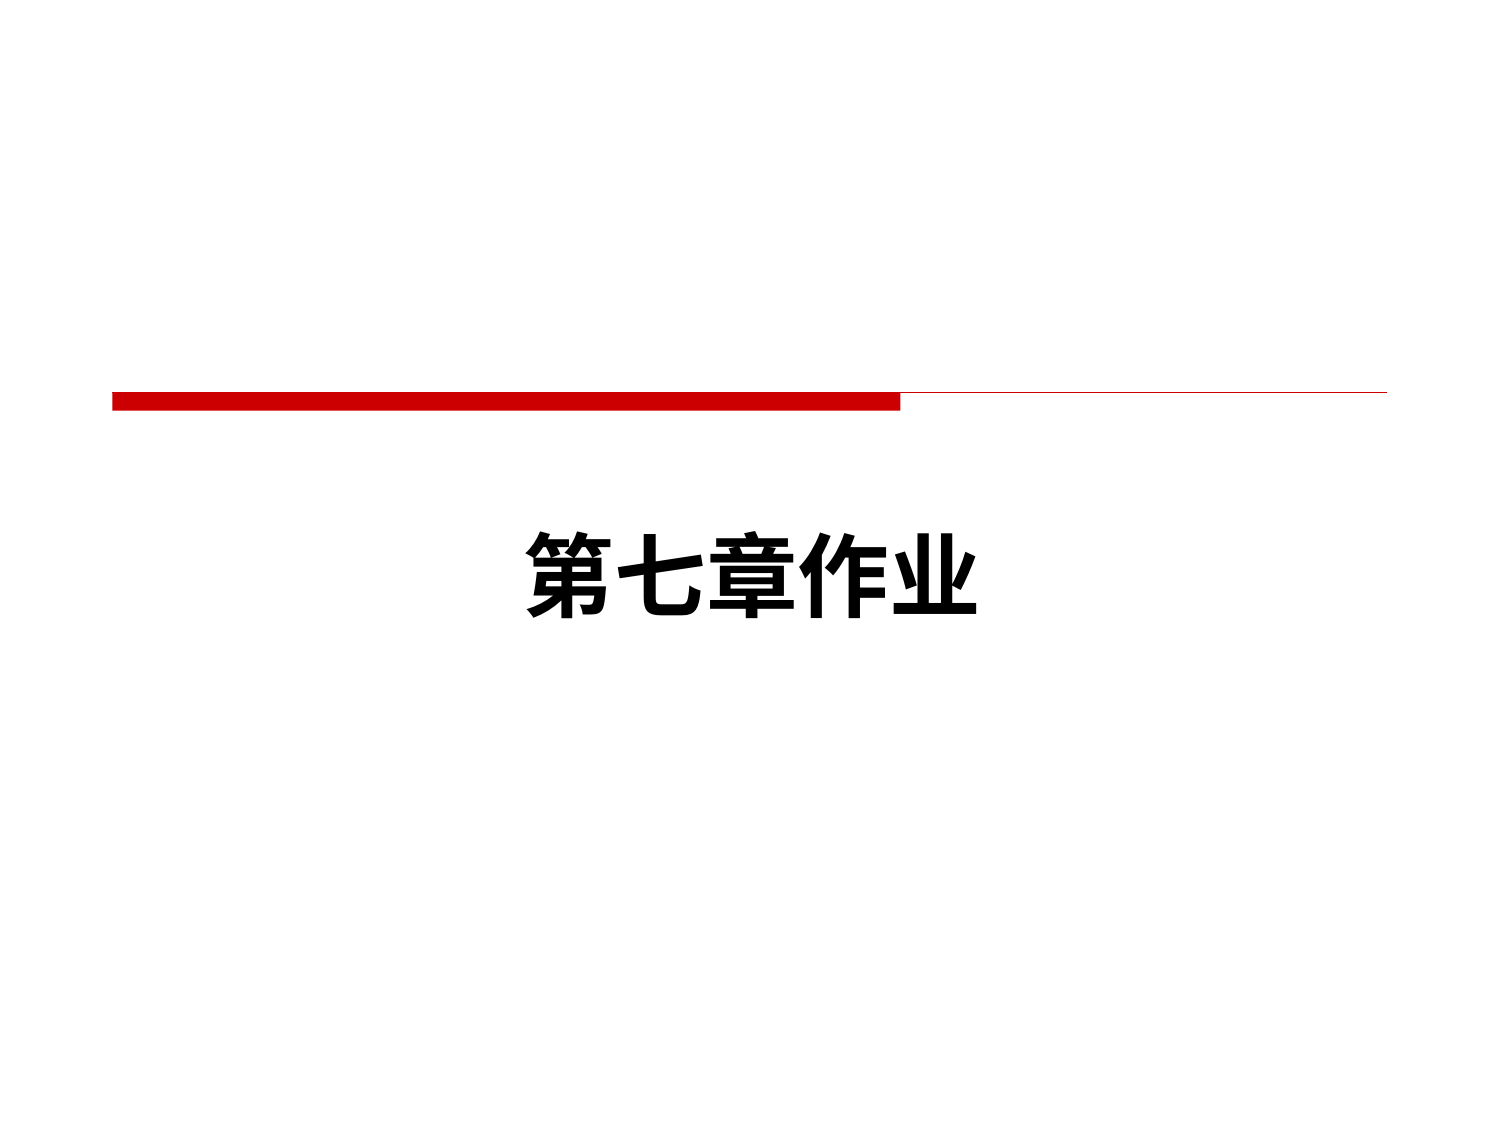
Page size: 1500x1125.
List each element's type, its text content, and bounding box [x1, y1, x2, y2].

subtitle 第七章作业 [1, 511, 1500, 1125]
